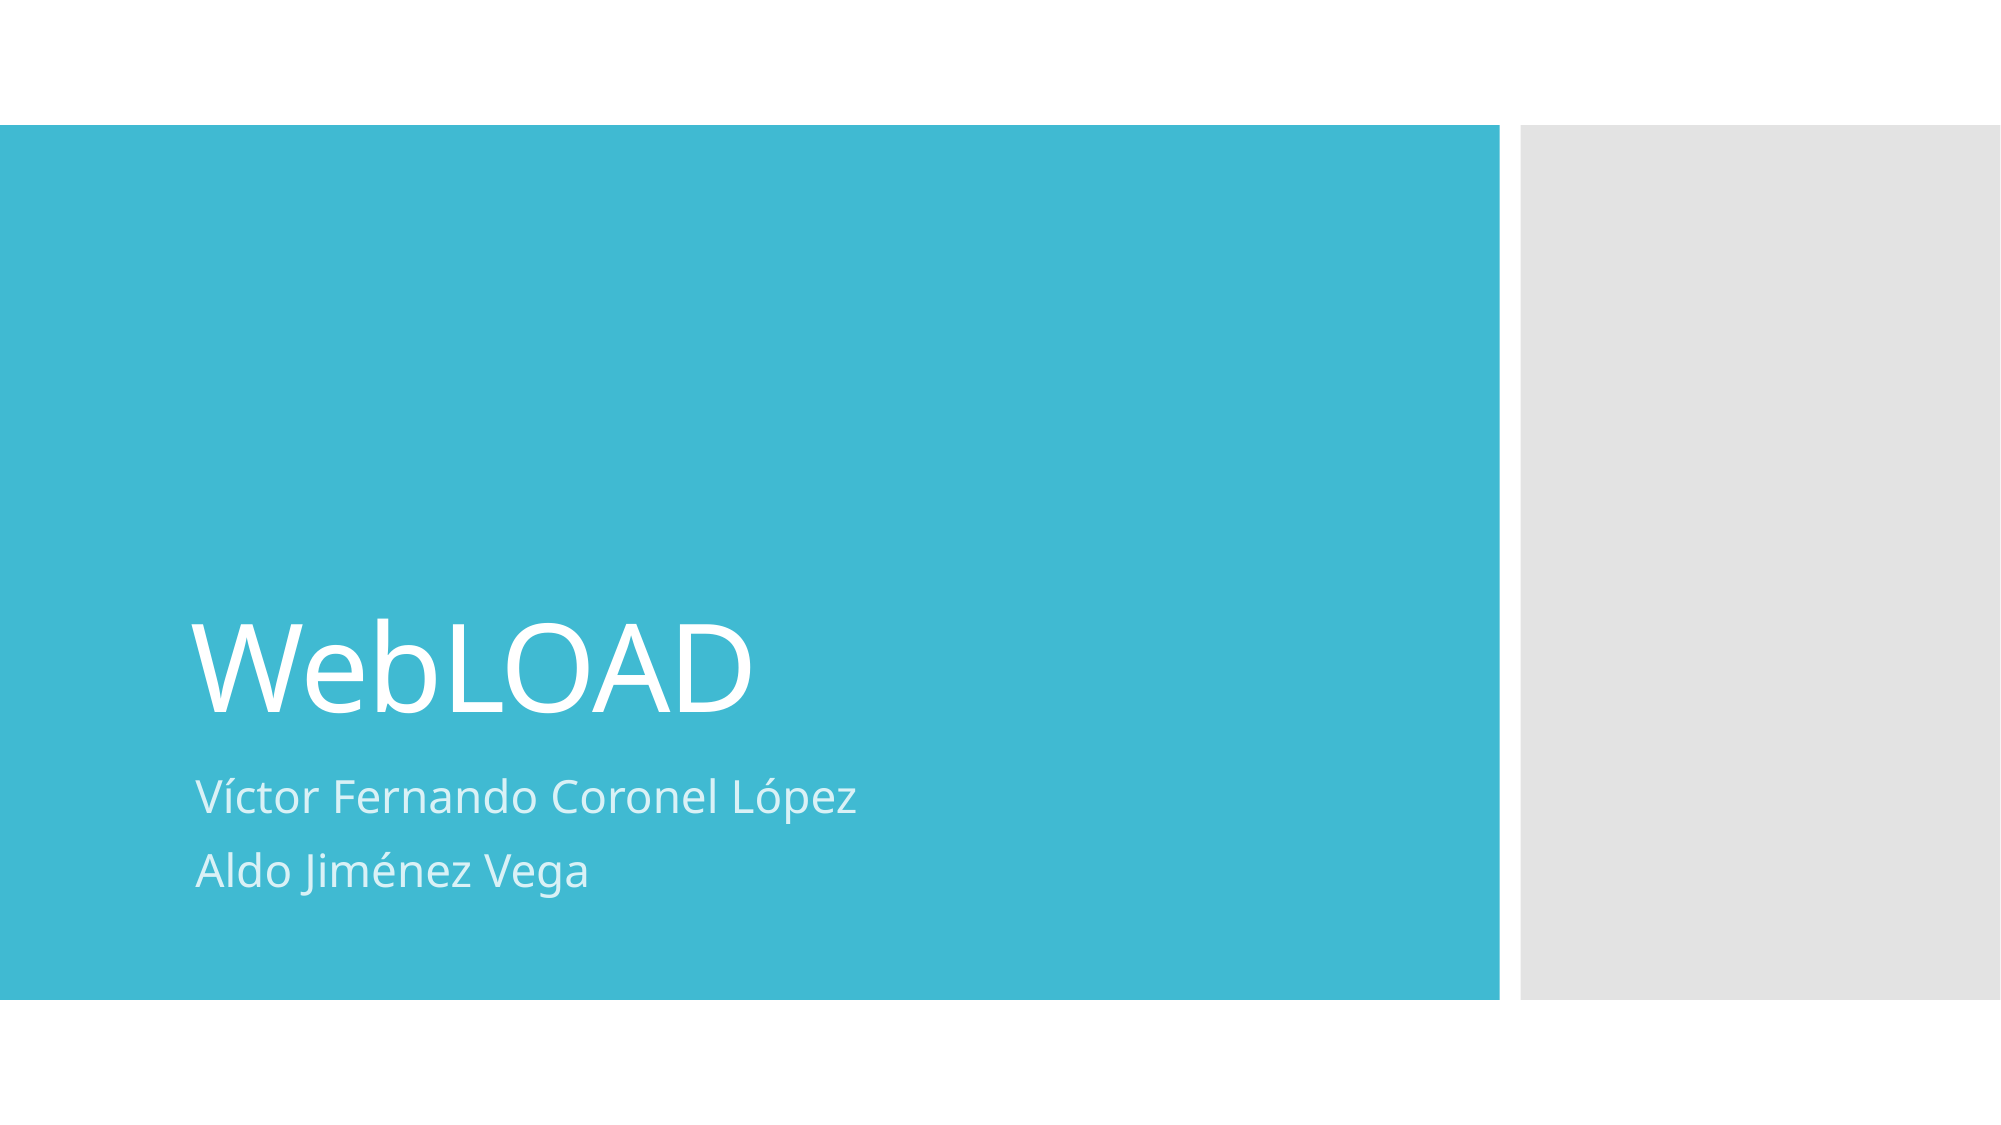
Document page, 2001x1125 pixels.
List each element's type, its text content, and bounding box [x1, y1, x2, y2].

subtitle Víctor Fernando Coronel López Aldo Jiménez Vega [180, 766, 1381, 917]
title WebLOAD [175, 213, 1376, 747]
